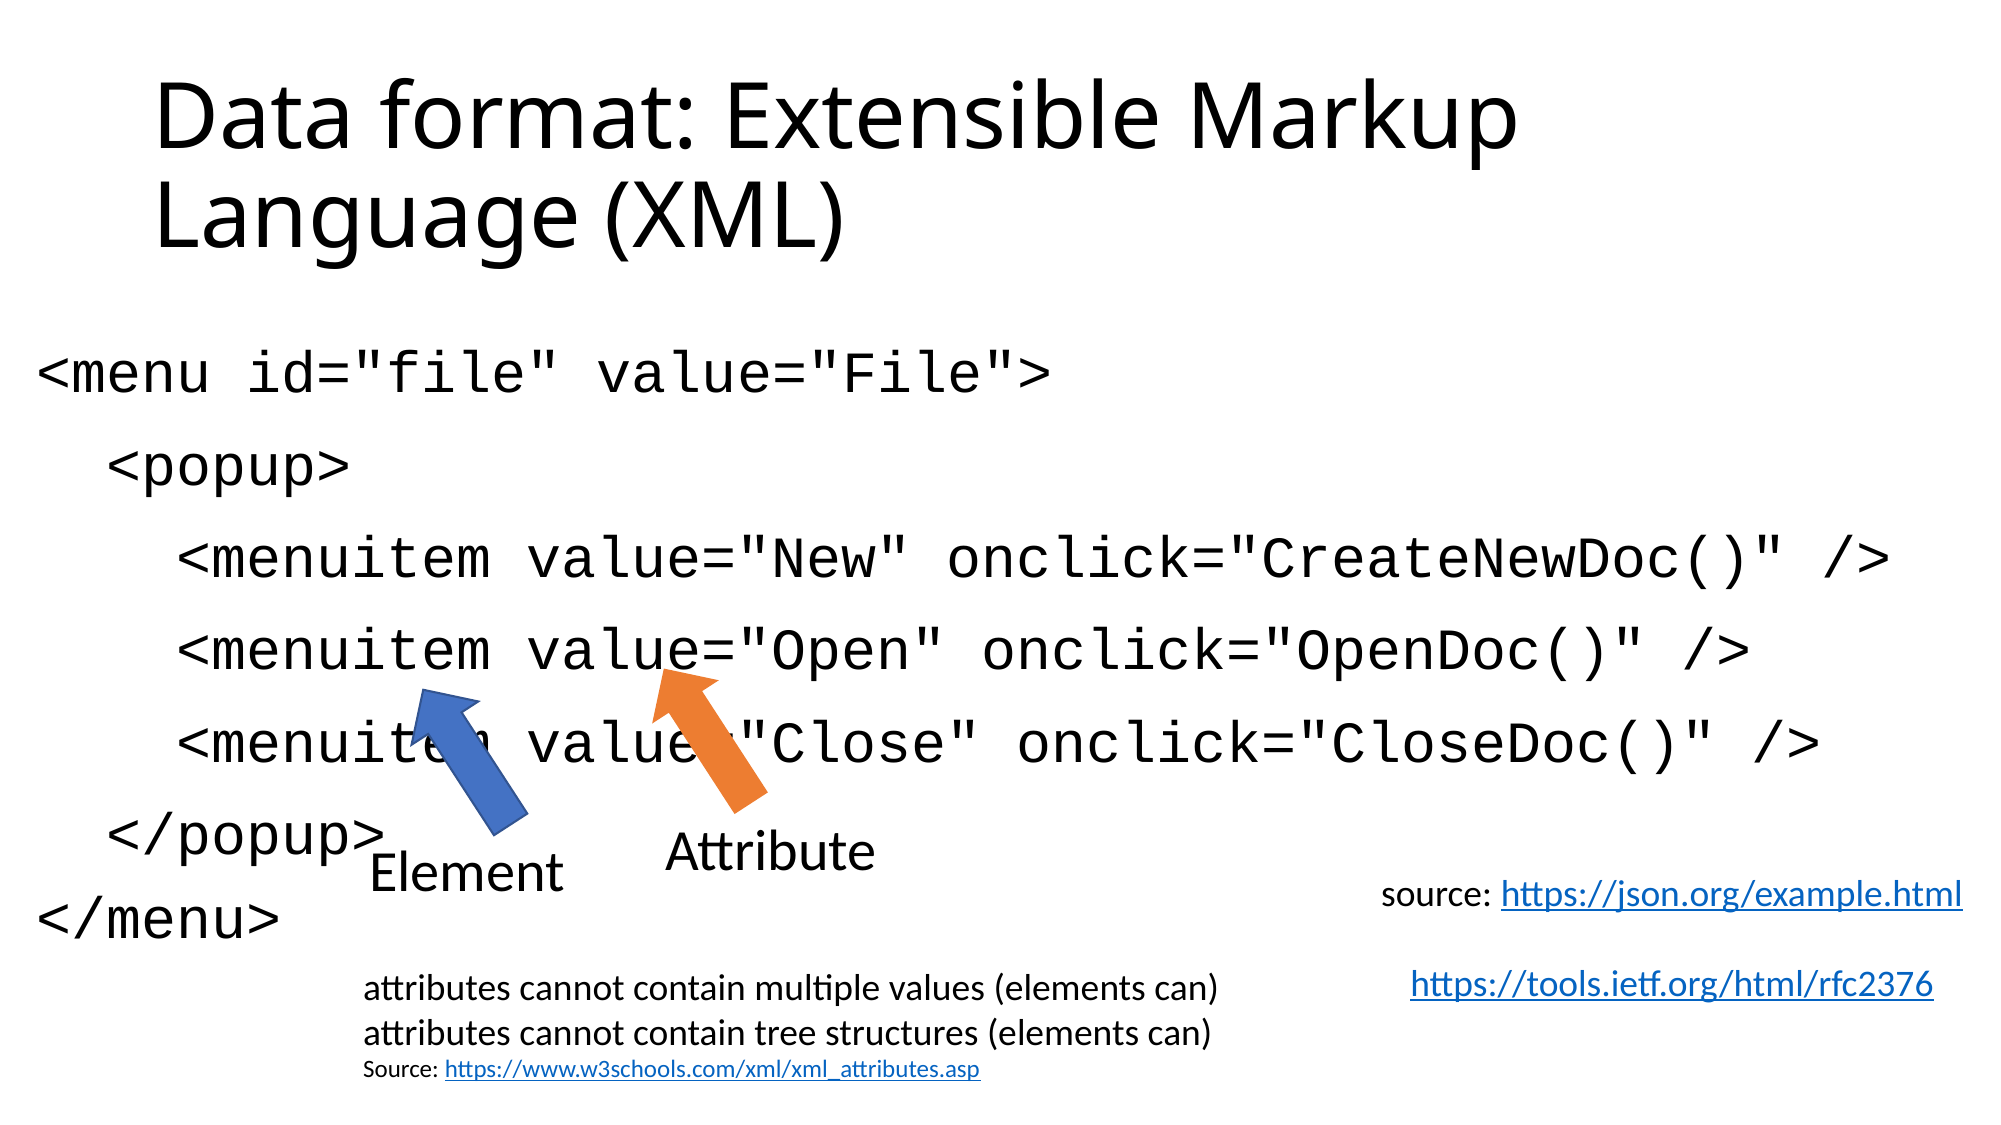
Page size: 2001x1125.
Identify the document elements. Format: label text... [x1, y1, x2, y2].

list <menu id="file" value="File"> <popup> <menuitem value="New" onclick="CreateNewDoc()" /> <menuitem value="Open" onclick="OpenDoc()" /> <menuitem value="Close" onclick="CloseDoc()" /> </popup> </menu> [21, 334, 2000, 1054]
text_box Attribute [546, 804, 997, 890]
text_box attributes cannot contain multiple values (elements can) attributes cannot contain tree structures (elements can) Source: https://www.w3schools.com/xml/xml_attributes.asp [348, 955, 1341, 1091]
text_box [410, 688, 529, 837]
text_box source: https://json.org/example.html https://tools.ietf.org/html/rfc2376 [1116, 861, 2000, 1011]
text_box [650, 667, 770, 816]
title Data format: Extensible Markup Language (XML) [137, 59, 1974, 278]
text_box Element [241, 825, 692, 911]
